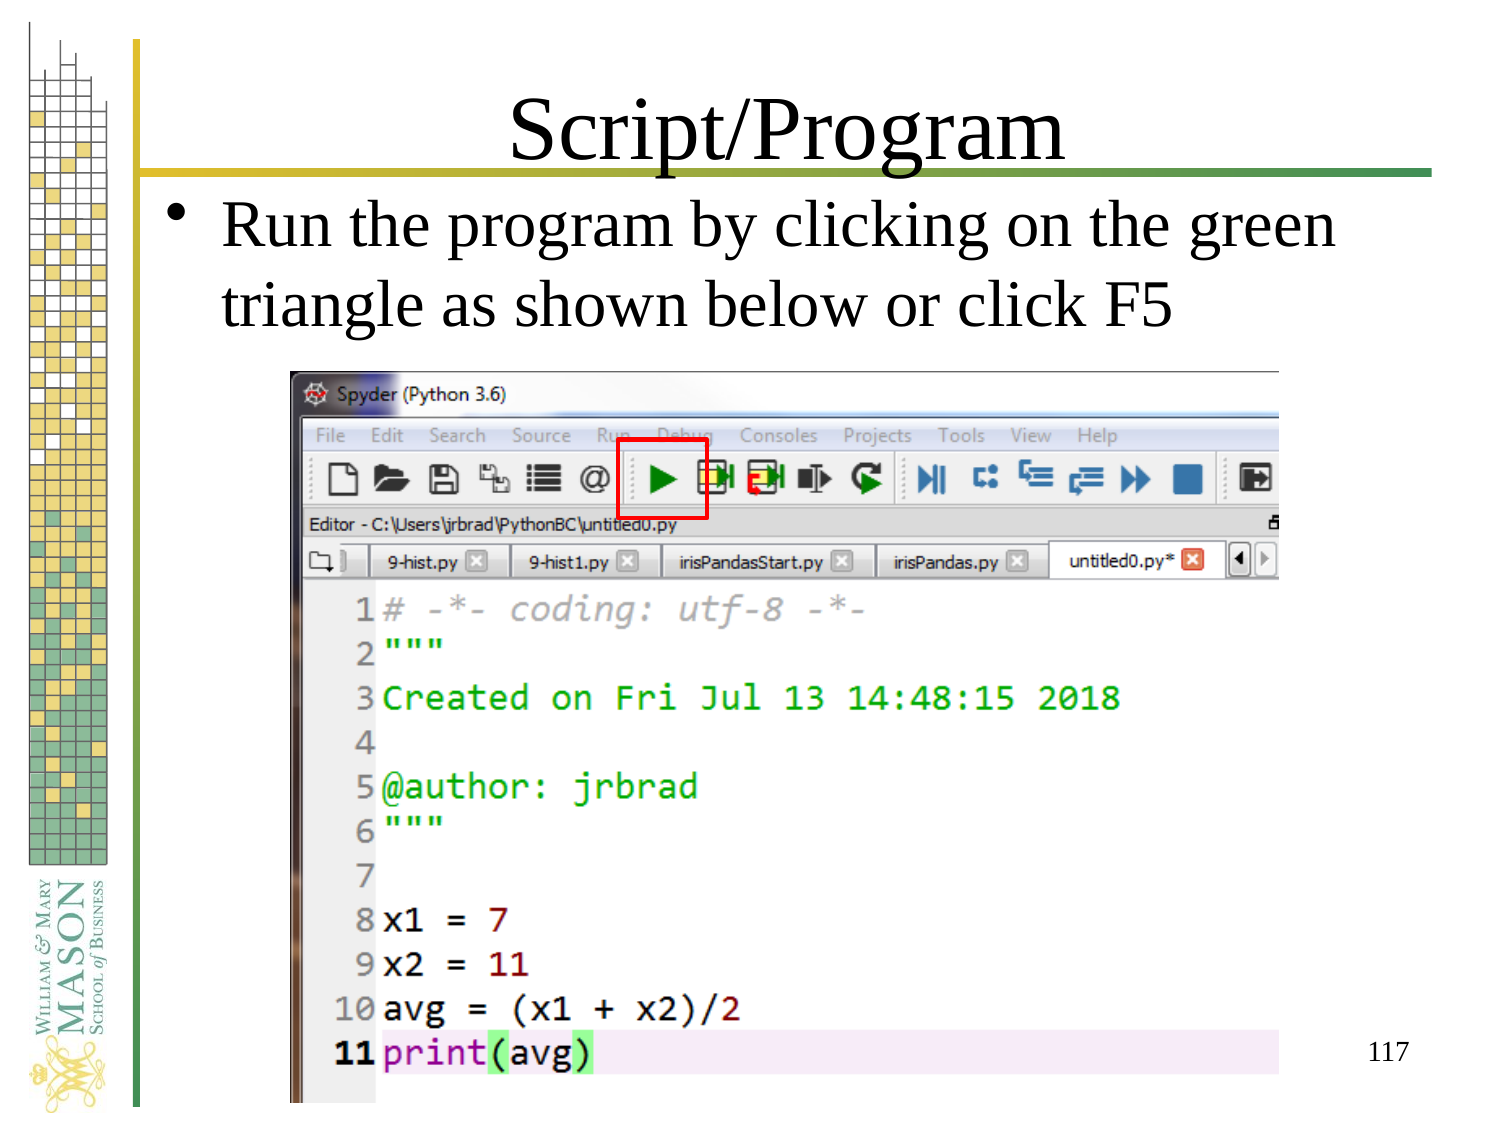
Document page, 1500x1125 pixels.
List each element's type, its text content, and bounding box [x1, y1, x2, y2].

table_cell Greater than [29, 879, 107, 1113]
title Script/Program [150, 45, 1425, 172]
list Run the program by clicking on the green triangle as shown below or click F5 [150, 172, 1425, 940]
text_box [289, 371, 1279, 1103]
slide_number 117 [1282, 1024, 1426, 1103]
